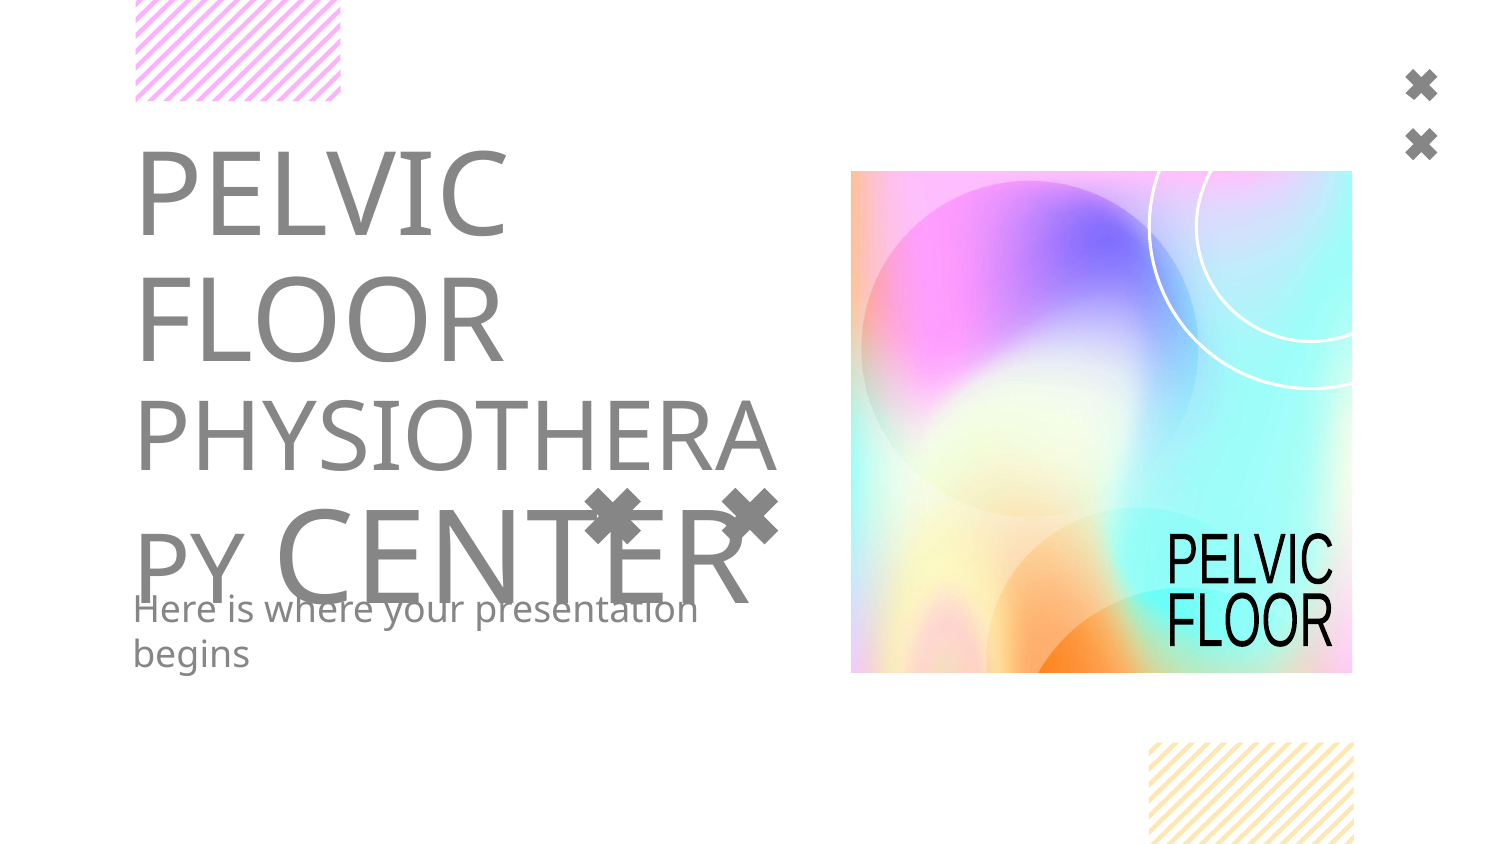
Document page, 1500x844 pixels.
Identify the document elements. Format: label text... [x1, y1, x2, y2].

subtitle Here is where your presentation begins [117, 595, 807, 664]
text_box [850, 64, 1474, 673]
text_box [571, 474, 792, 558]
title PELVIC FLOOR PHYSIOTHERAPY CENTER [117, 177, 807, 591]
